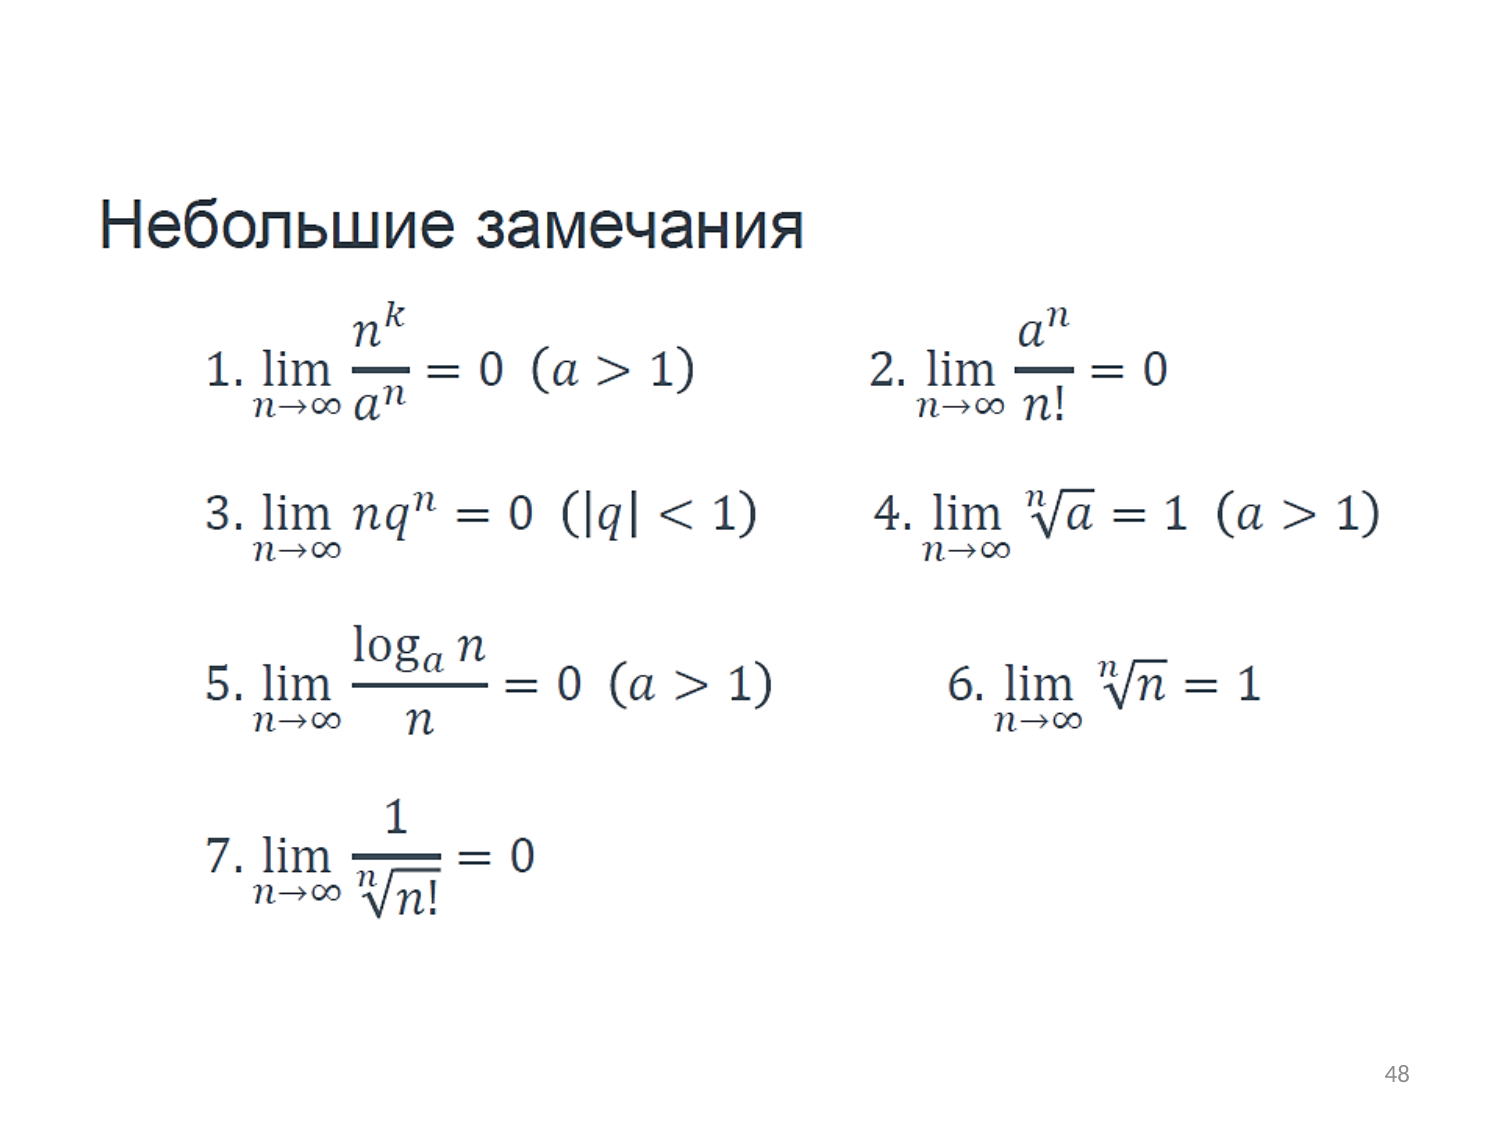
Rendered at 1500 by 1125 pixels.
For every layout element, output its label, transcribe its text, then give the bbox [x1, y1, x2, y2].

slide_number 48 [1074, 1042, 1425, 1103]
picture [70, 156, 1430, 969]
